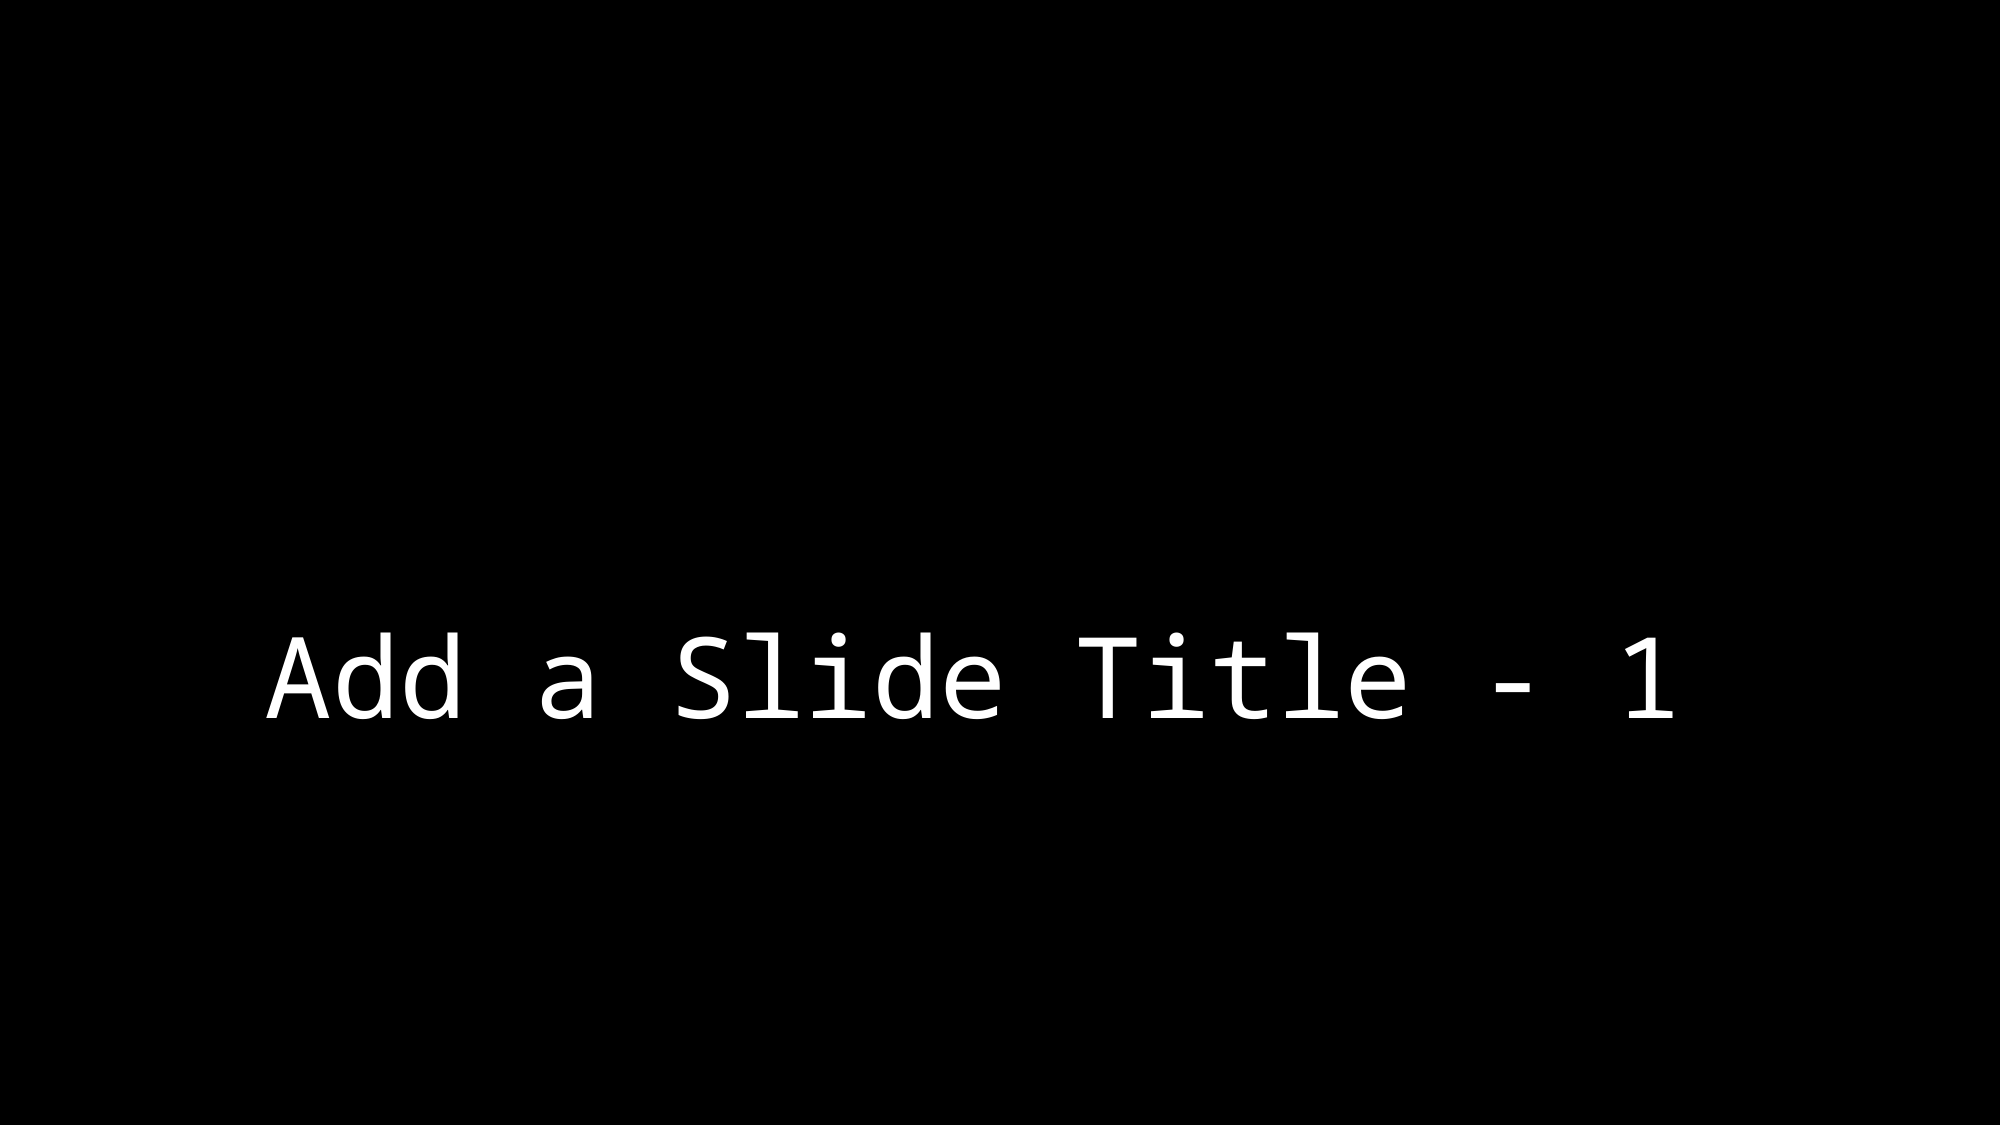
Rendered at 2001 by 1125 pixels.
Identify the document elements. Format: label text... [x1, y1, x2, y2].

title Add a Slide Title - 1 [249, 299, 1750, 750]
